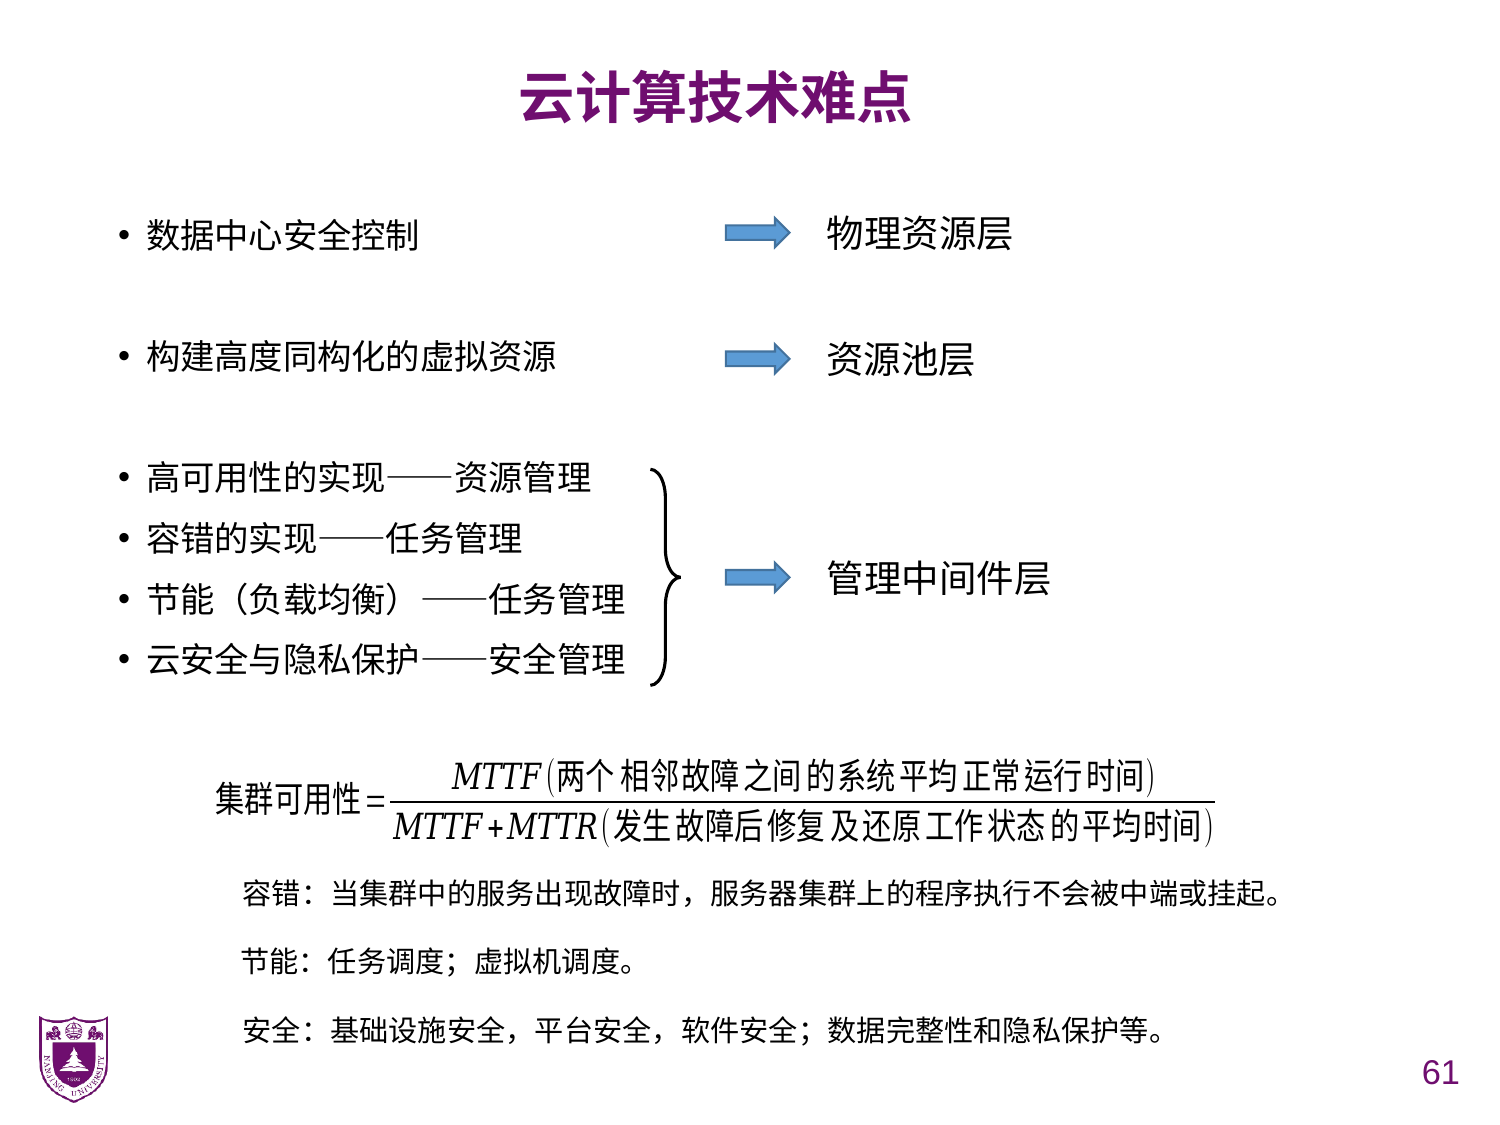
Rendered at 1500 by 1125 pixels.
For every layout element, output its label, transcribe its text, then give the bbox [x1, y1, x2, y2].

title 云计算技术难点 [68, 47, 1363, 154]
text_box 安全：基础设施安全，平台安全，软件安全；数据完整性和隐私保护等。 [227, 1004, 1194, 1055]
text_box [724, 341, 792, 376]
list 数据中心安全控制 构建高度同构化的虚拟资源 高可用性的实现——资源管理 容错的实现——任务管理 节能（负载均衡）——任务管理 云安全与隐私保护——安全管理 [103, 202, 1397, 1034]
text_box 节能：任务调度；虚拟机调度。 [225, 936, 665, 986]
text_box [650, 468, 681, 686]
slide_number 61 [1370, 1047, 1475, 1095]
text_box [724, 215, 792, 250]
text_box 物理资源层 [812, 202, 1030, 263]
text_box 管理中间件层 [812, 547, 1067, 607]
text_box 资源池层 [811, 328, 992, 389]
picture [39, 1016, 108, 1103]
text_box 容错：当集群中的服务出现故障时，服务器集群上的程序执行不会被中端或挂起。 [227, 867, 1311, 918]
text_box [724, 560, 792, 595]
